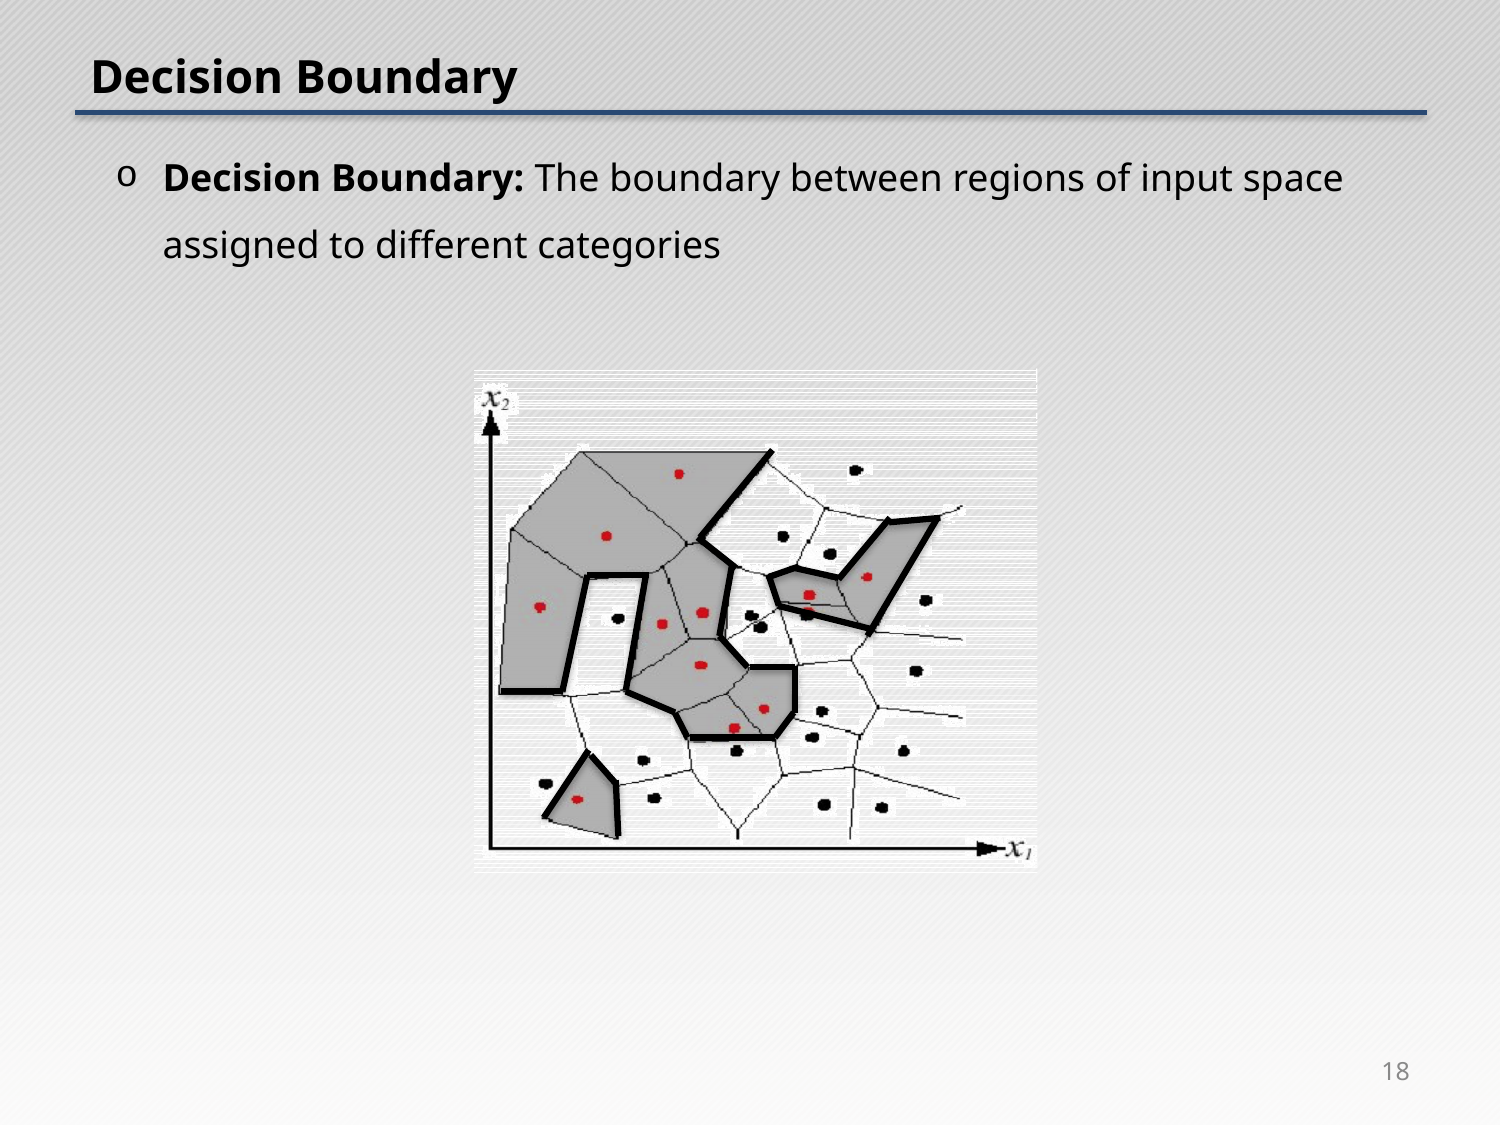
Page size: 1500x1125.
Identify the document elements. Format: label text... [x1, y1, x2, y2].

text_box Decision Boundary: The boundary between regions of input space assigned to different categories [70, 122, 1425, 1033]
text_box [625, 574, 647, 690]
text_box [838, 517, 891, 580]
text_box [625, 691, 676, 713]
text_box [768, 566, 799, 578]
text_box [774, 712, 794, 738]
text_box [543, 749, 589, 818]
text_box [768, 574, 780, 606]
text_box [697, 537, 737, 569]
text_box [888, 517, 941, 523]
title Decision Boundary [74, 37, 1426, 113]
text_box [71, 645, 1429, 1033]
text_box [777, 605, 873, 630]
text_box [615, 779, 619, 837]
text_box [674, 712, 688, 738]
picture [0, 0, 1500, 1125]
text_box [562, 574, 588, 691]
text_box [867, 531, 938, 637]
slide_number 18 [1074, 1042, 1425, 1103]
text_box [719, 635, 748, 668]
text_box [699, 449, 773, 538]
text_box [590, 754, 617, 784]
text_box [800, 567, 839, 578]
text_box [719, 562, 733, 635]
